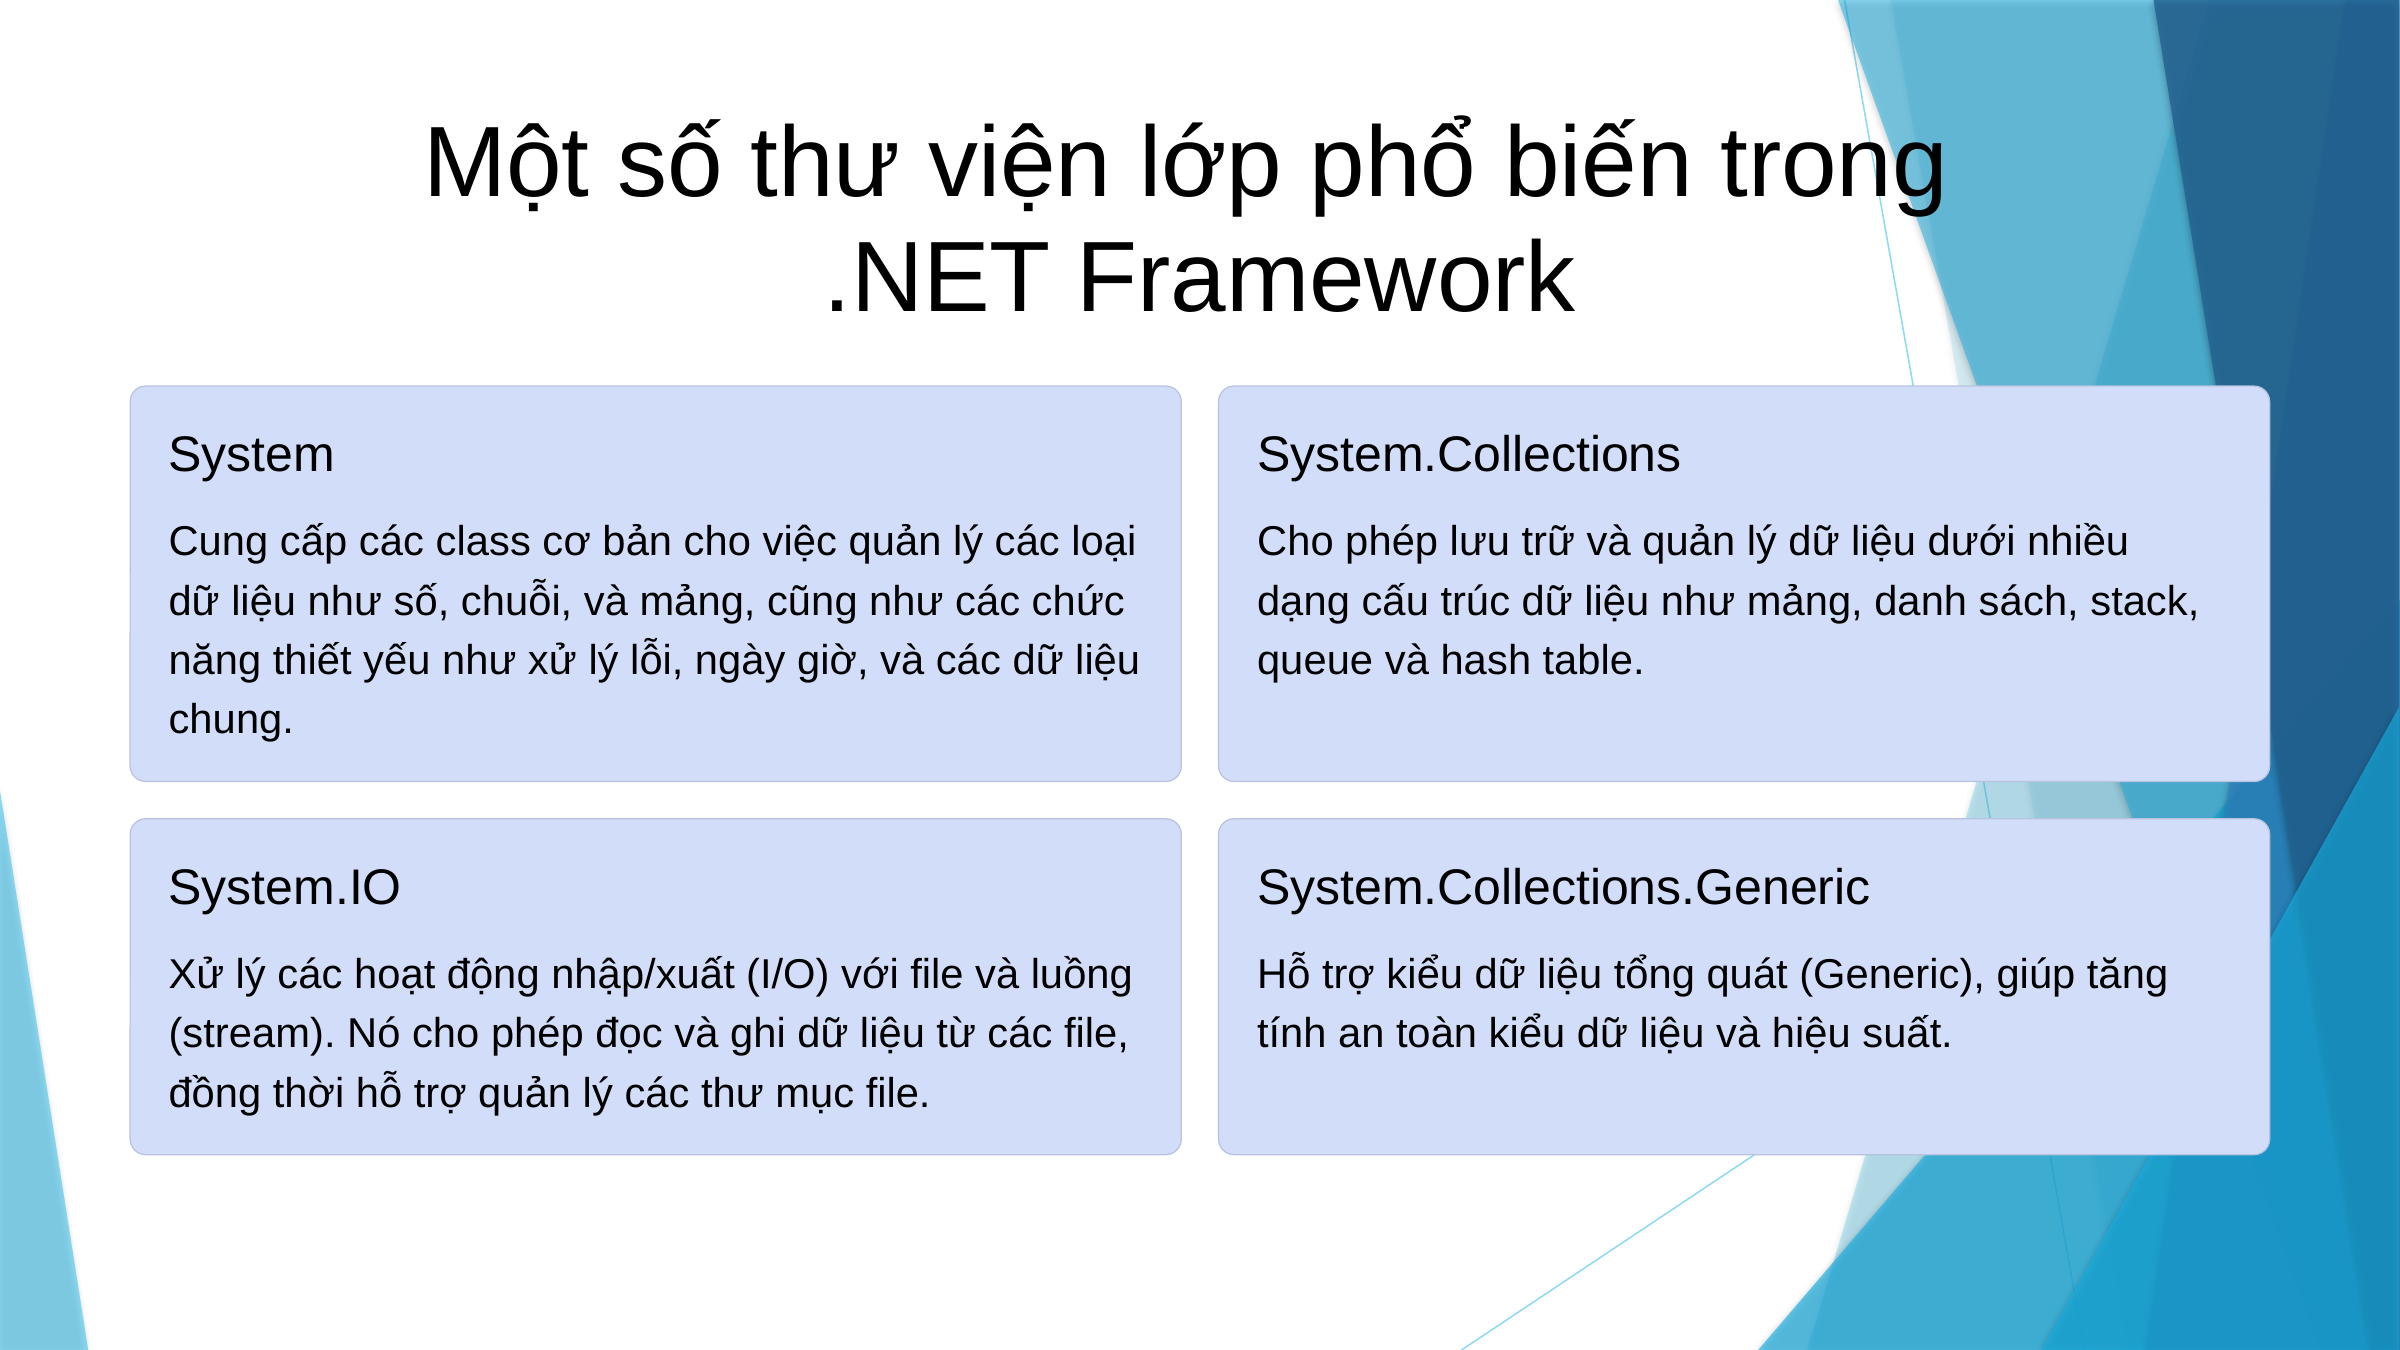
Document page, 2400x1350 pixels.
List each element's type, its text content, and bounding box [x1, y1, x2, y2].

text_box System.Collections [1256, 424, 1723, 483]
text_box Cung cấp các class cơ bản cho việc quản lý các loại dữ liệu như số, chuỗi, và mảng, cũng như các chức năng thiết yếu như xử lý lỗi, ngày giờ, và các dữ liệu chung. [168, 504, 1143, 743]
text_box Một số thư viện lớp phổ biến trong .NET Framework [203, 100, 2197, 217]
text_box [1218, 385, 2270, 782]
text_box Xử lý các hoạt động nhập/xuất (I/O) với file và luồng (stream). Nó cho phép đọc và ghi dữ liệu từ các file, đồng thời hỗ trợ quản lý các thư mục file. [168, 937, 1143, 1117]
text_box Cho phép lưu trữ và quản lý dữ liệu dưới nhiều dạng cấu trúc dữ liệu như mảng, danh sách, stack, queue và hash table. [1256, 504, 2232, 684]
text_box [130, 818, 1182, 1155]
text_box System [168, 424, 634, 483]
text_box System.Collections.Generic [1257, 857, 1881, 916]
text_box [130, 385, 1182, 782]
text_box Hỗ trợ kiểu dữ liệu tổng quát (Generic), giúp tăng tính an toàn kiểu dữ liệu và hiệu suất. [1256, 937, 2232, 1057]
text_box [1218, 818, 2270, 1155]
text_box System.IO [168, 857, 634, 916]
